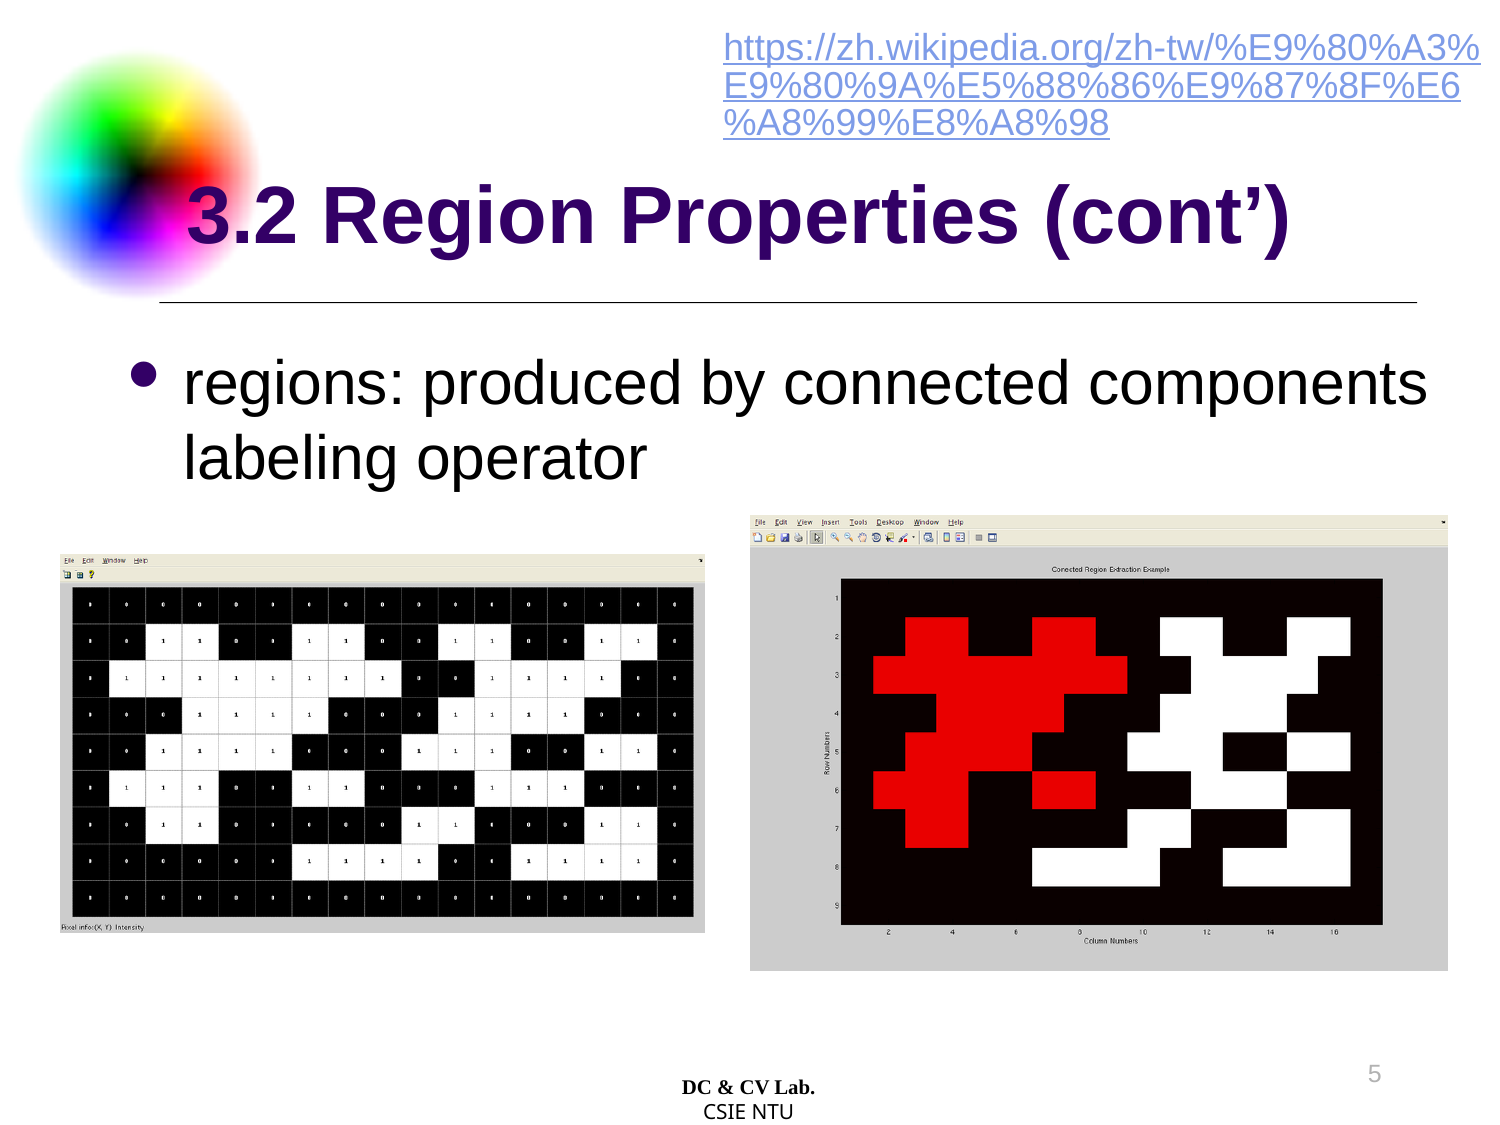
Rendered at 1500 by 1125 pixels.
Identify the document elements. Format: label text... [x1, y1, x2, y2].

list regions: produced by connected components labeling operator [112, 334, 1463, 1059]
picture [60, 554, 705, 933]
picture [0, 42, 272, 318]
title 3.2 Region Properties (cont’) [171, 54, 1500, 268]
slide_number 5 [1059, 1042, 1397, 1103]
picture [749, 515, 1448, 972]
text_box https://zh.wikipedia.org/zh-tw/%E9%80%A3%E9%80%9A%E5%88%86%E9%87%8F%E6%A8%99%E8%A8%98 [708, 15, 1500, 54]
footer DC & CV Lab. CSIE NTU [511, 1066, 987, 1125]
